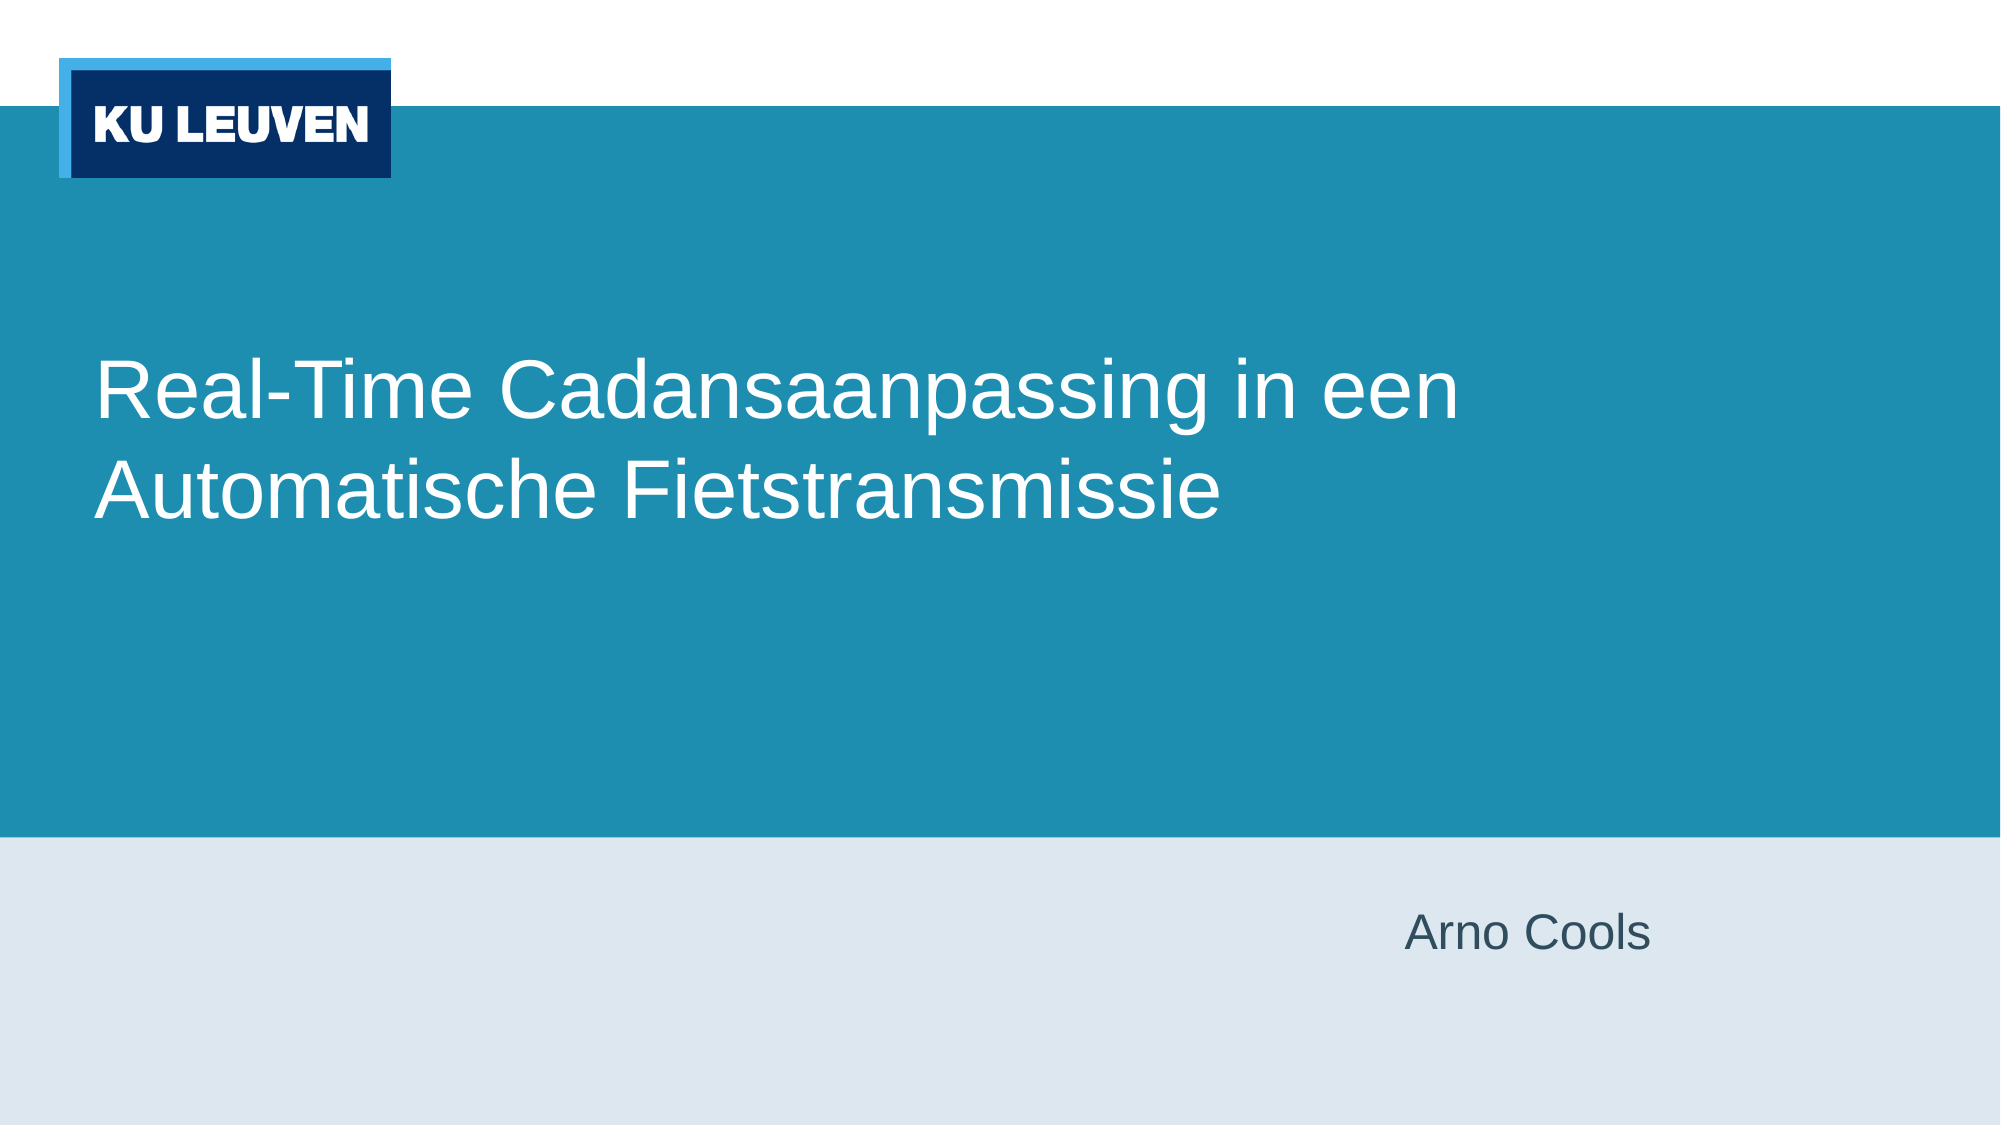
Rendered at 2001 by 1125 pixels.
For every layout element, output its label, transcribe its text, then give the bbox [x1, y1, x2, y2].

title Real-Time Cadansaanpassing in een Automatische Fietstransmissie [94, 105, 1773, 766]
subtitle Arno Cools [1404, 899, 1844, 1020]
picture [59, 58, 391, 178]
